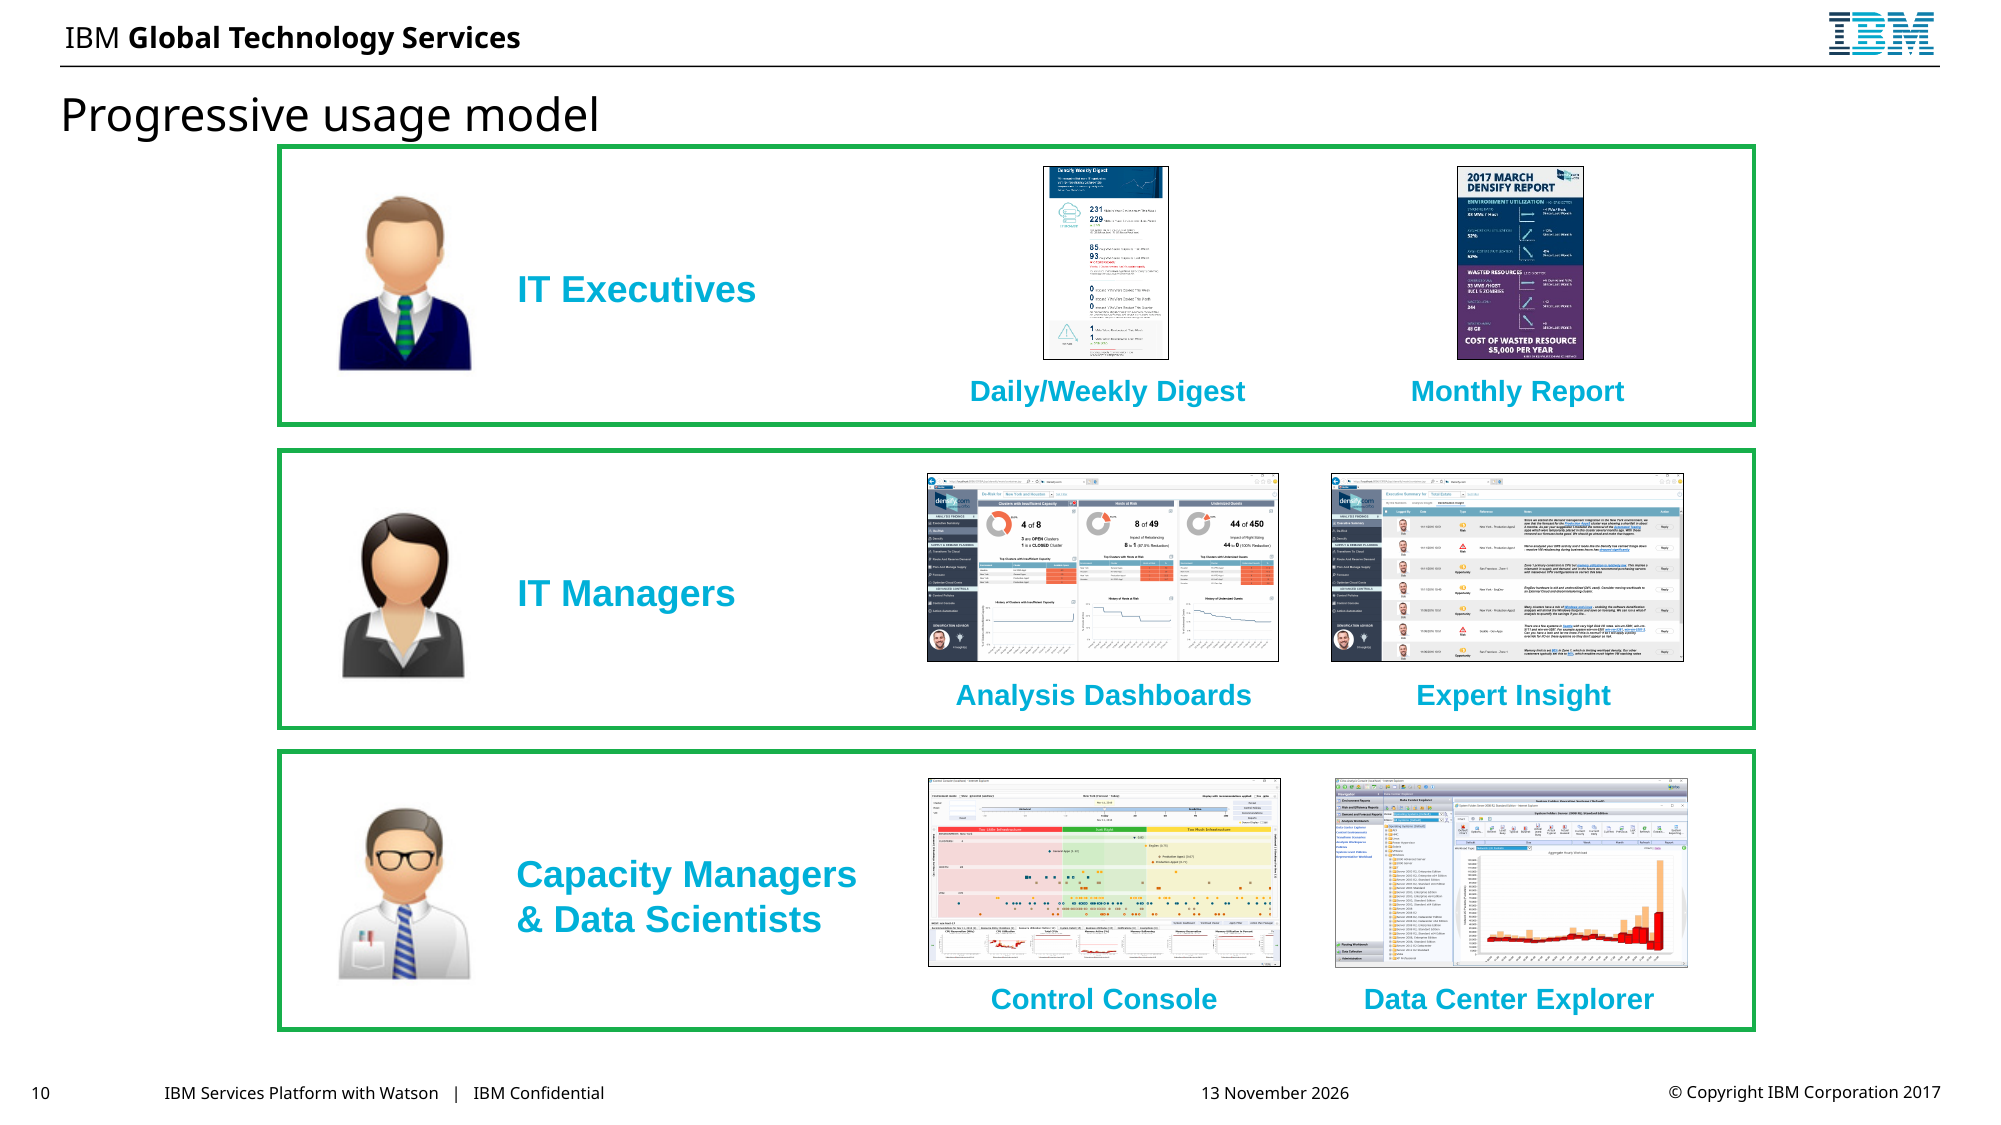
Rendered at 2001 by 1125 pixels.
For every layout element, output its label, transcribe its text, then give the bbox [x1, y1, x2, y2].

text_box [279, 450, 1755, 729]
slide_number 10 [7, 1071, 134, 1125]
footer IBM Services Platform with Watson | IBM Confidential [149, 1071, 1173, 1125]
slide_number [1177, 1071, 1567, 1125]
picture [1829, 12, 1934, 55]
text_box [279, 146, 1755, 425]
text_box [279, 751, 1755, 1030]
text_box Progressive usage model [60, 78, 1940, 216]
